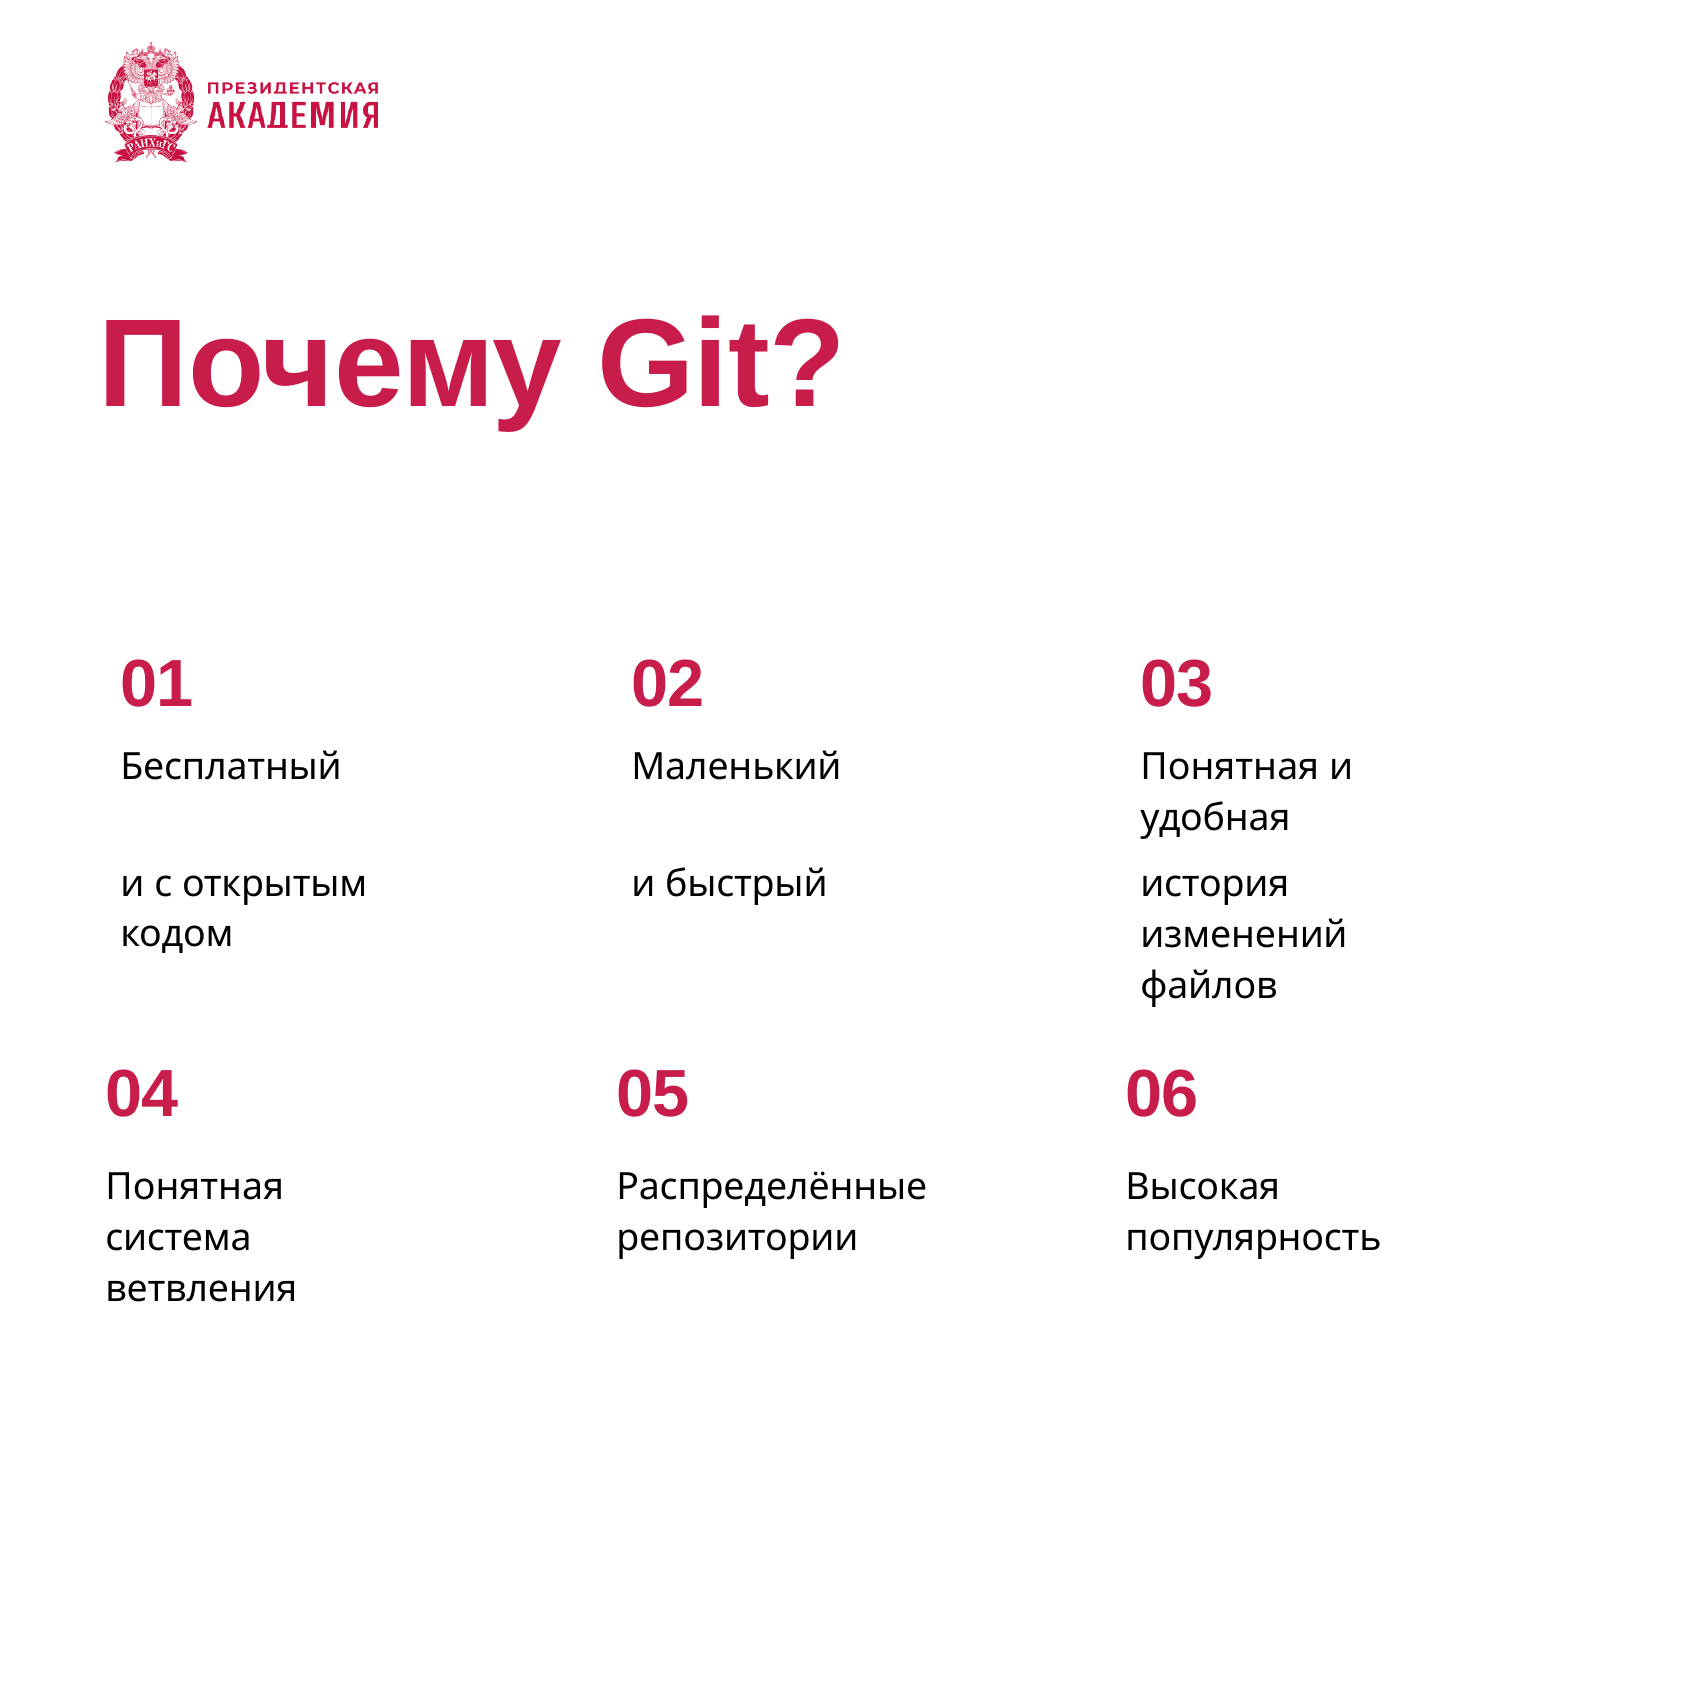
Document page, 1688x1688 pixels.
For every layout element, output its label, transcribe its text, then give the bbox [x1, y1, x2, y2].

table_cell история изменений файлов [968, 849, 1485, 1017]
table_cell Маленький [477, 732, 968, 849]
text_box 06 Высокая популярность [1123, 1047, 1425, 1259]
table_cell и быстрый [477, 849, 968, 1017]
table_header 01 [100, 639, 477, 732]
table_cell Бесплатный [100, 732, 477, 849]
table_header 03 [968, 639, 1485, 732]
text_box 04 Понятная система ветвления [103, 1047, 430, 1309]
title Почему Git? [96, 279, 1515, 564]
picture [105, 42, 378, 162]
text_box 05 Распределённые репозитории [614, 1047, 938, 1259]
table_header 02 [477, 639, 968, 732]
table_cell Понятная и удобная [968, 732, 1485, 849]
table_cell и с открытым кодом [100, 849, 477, 1017]
